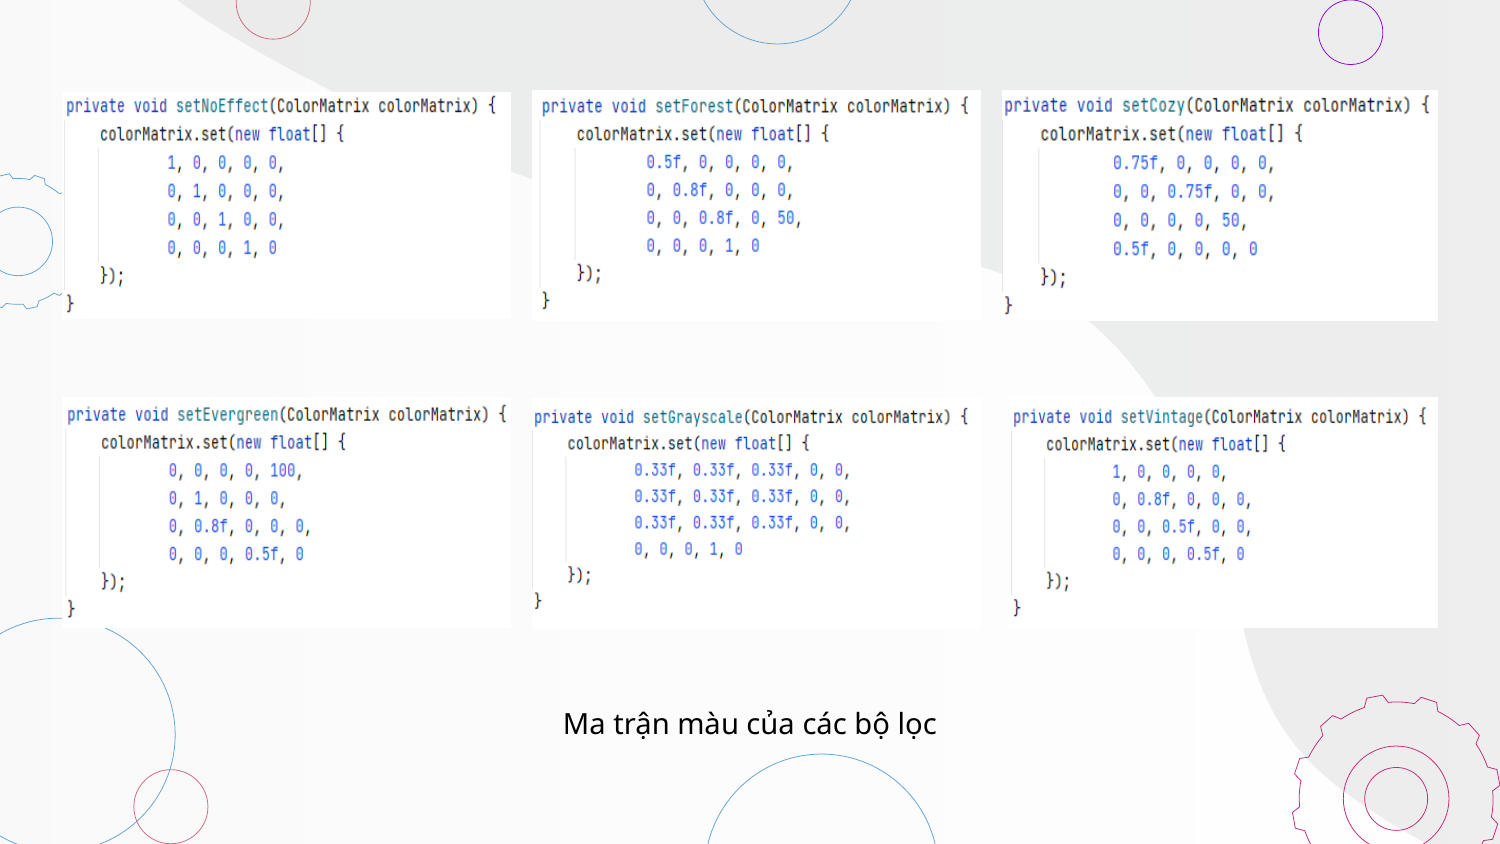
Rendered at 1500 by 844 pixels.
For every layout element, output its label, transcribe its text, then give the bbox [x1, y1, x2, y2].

picture [1001, 90, 1439, 321]
picture [531, 90, 981, 321]
text_box Ma trận màu của các bộ lọc [387, 690, 1113, 756]
picture [1009, 397, 1439, 629]
picture [61, 92, 511, 319]
picture [531, 398, 981, 630]
picture [61, 397, 511, 629]
